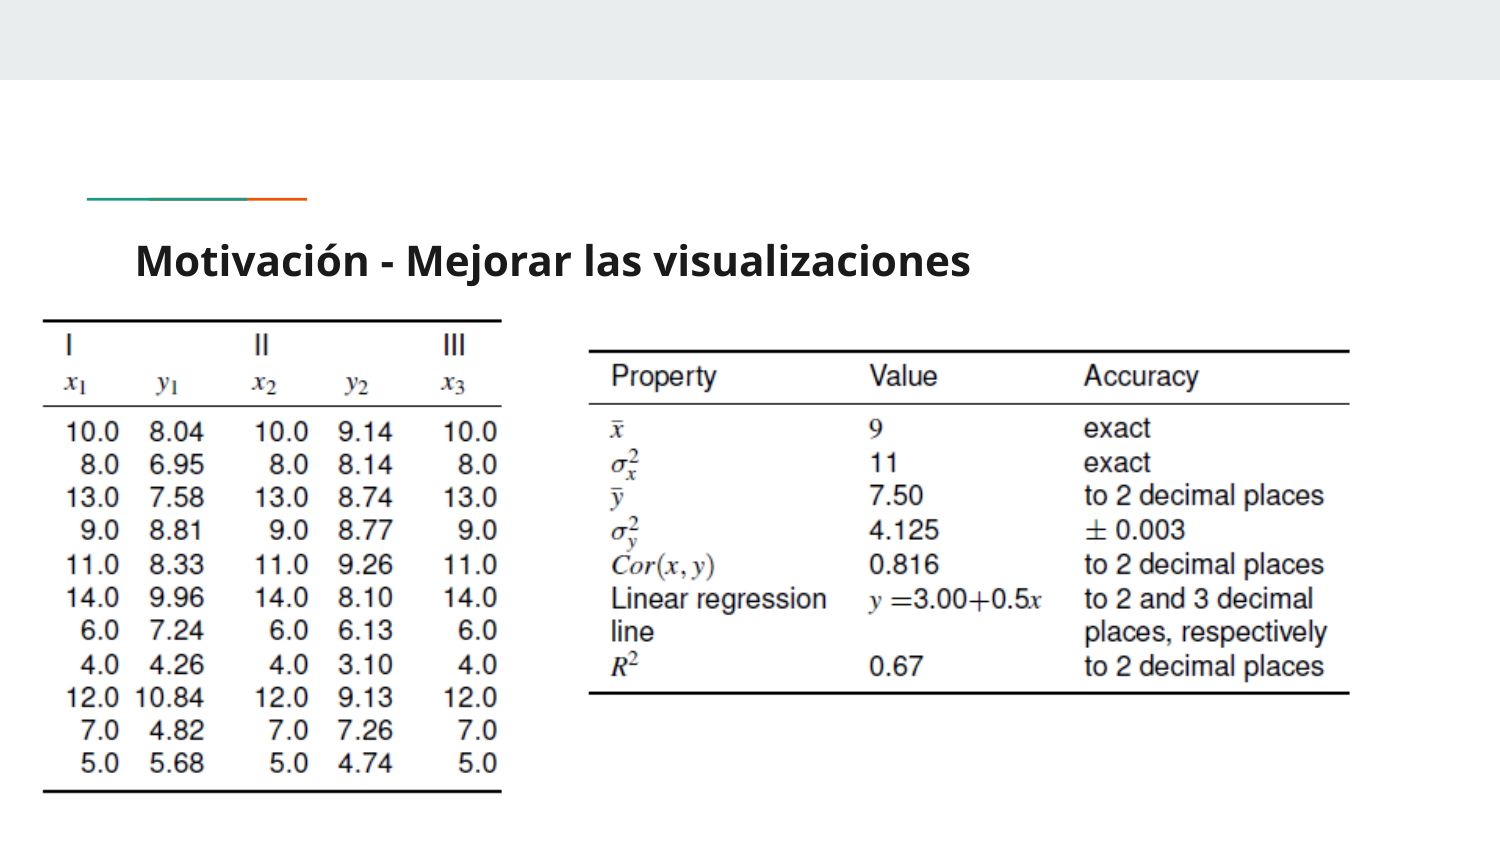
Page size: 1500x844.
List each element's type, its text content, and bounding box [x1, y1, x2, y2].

title Motivación - Mejorar las visualizaciones [119, 216, 1381, 305]
picture [26, 303, 502, 824]
picture [575, 336, 1364, 717]
